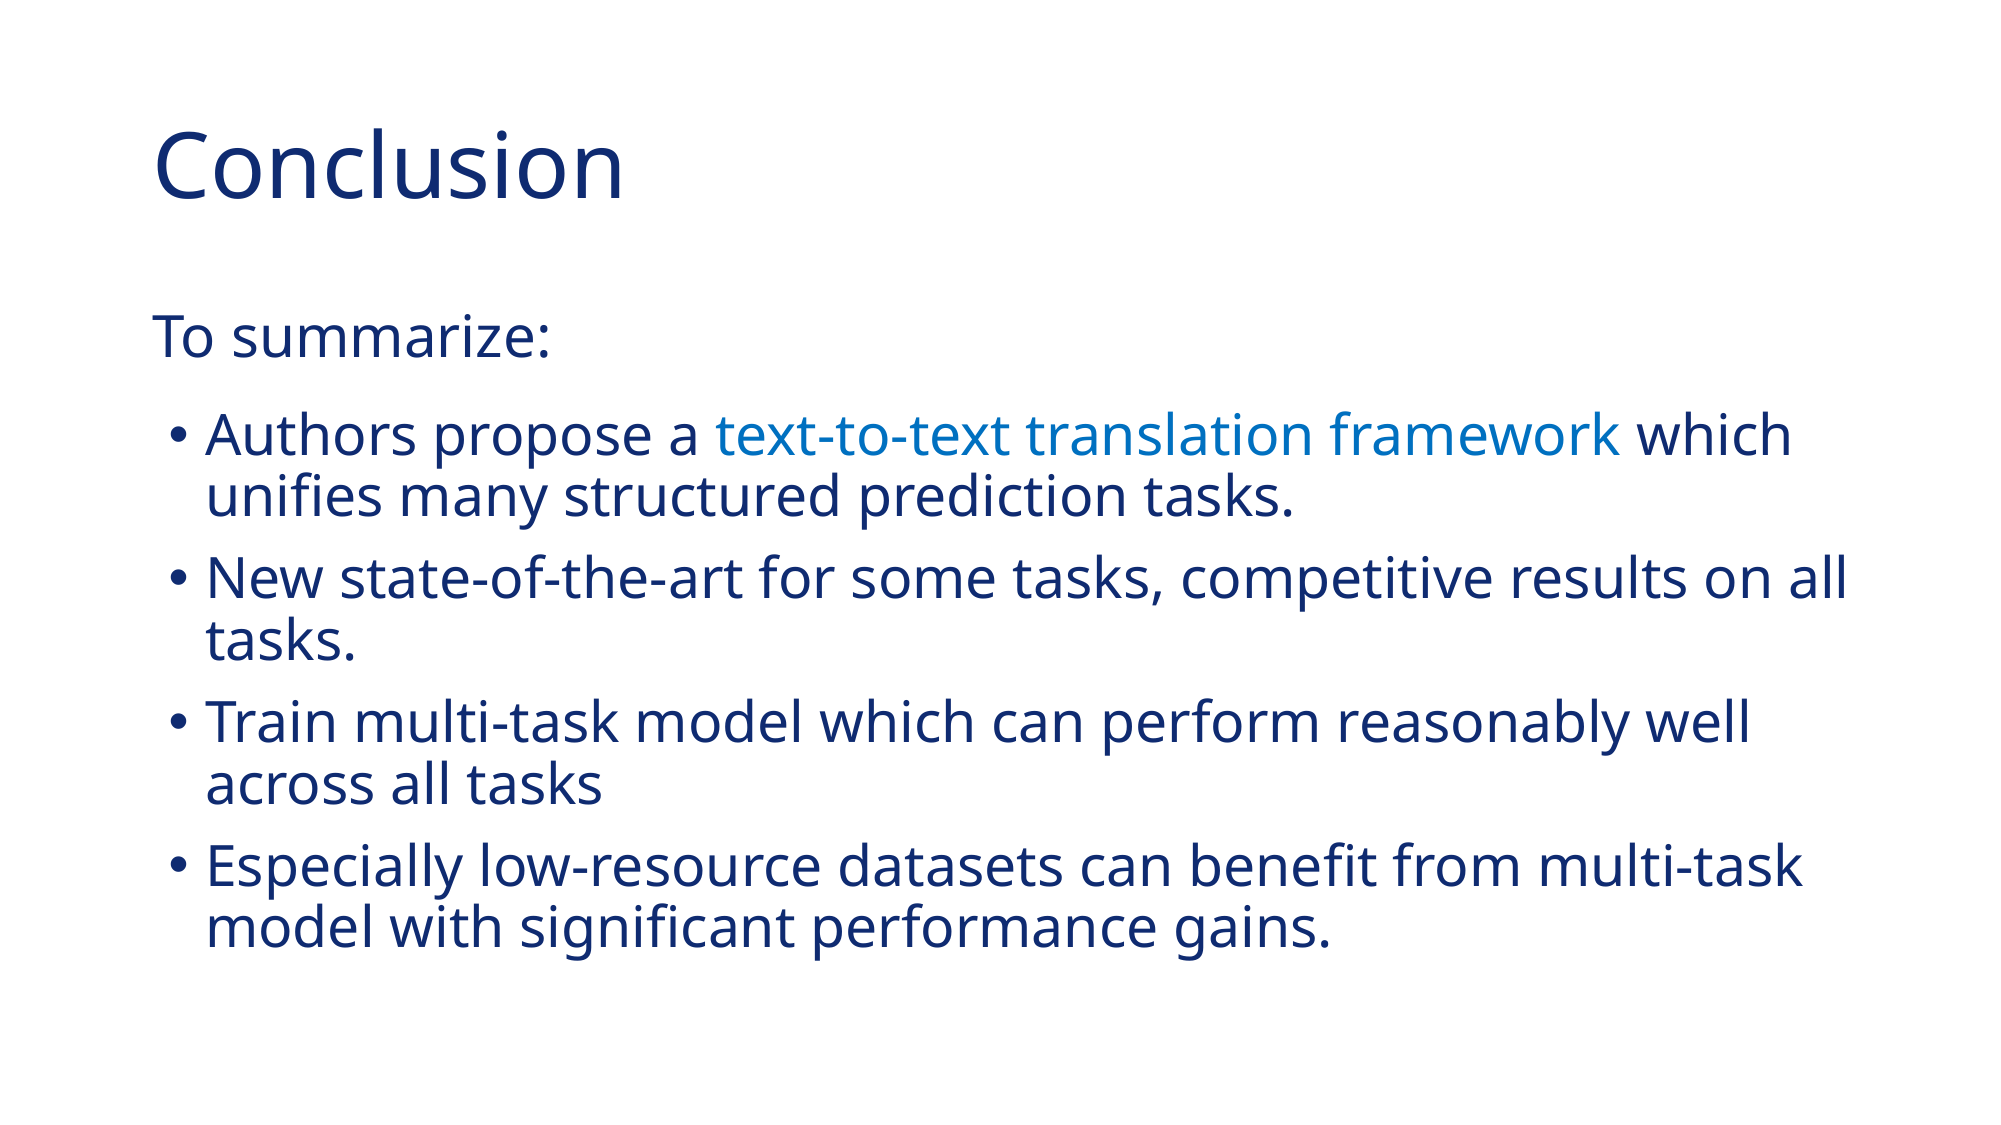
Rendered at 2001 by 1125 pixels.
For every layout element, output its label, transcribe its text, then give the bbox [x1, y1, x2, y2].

list To summarize: [137, 299, 1863, 870]
title Conclusion [137, 59, 1863, 278]
text_box Authors propose a text-to-text translation framework which unifies many structured prediction tasks. New state-of-the-art for some tasks, competitive results on all tasks. Train multi-task model which can perform reasonably well across all tasks Especially low-resource datasets can benefit from multi-task model with significant performance gains. [153, 398, 1879, 969]
